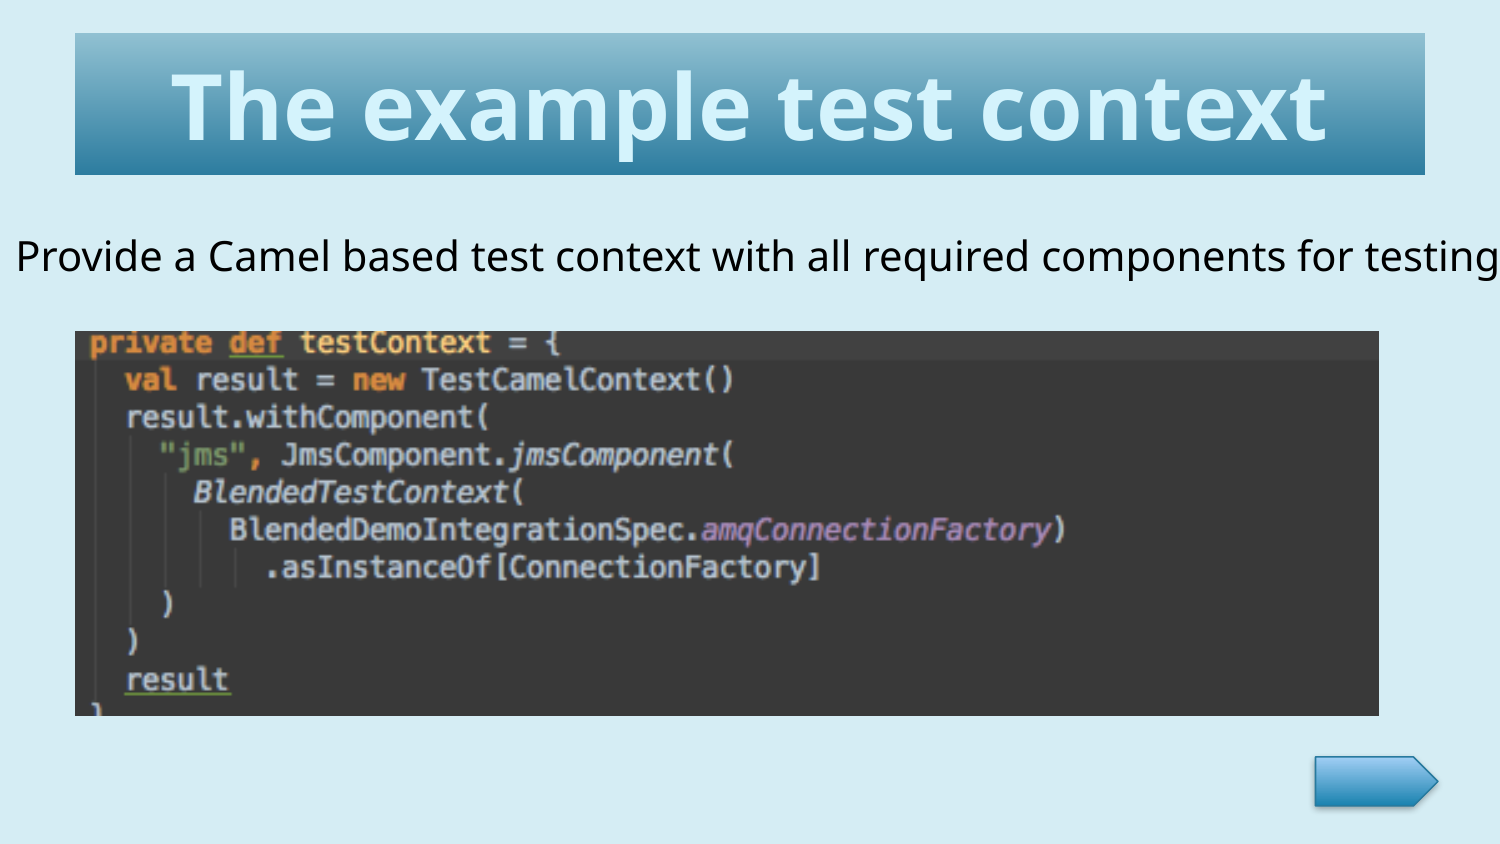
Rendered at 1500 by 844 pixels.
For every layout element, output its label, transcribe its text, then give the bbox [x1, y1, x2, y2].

text_box Provide a Camel based test context with all required components for testing [0, 222, 1500, 288]
title The example test context [75, 33, 1425, 175]
text_box [1314, 756, 1439, 807]
picture [74, 330, 1379, 716]
